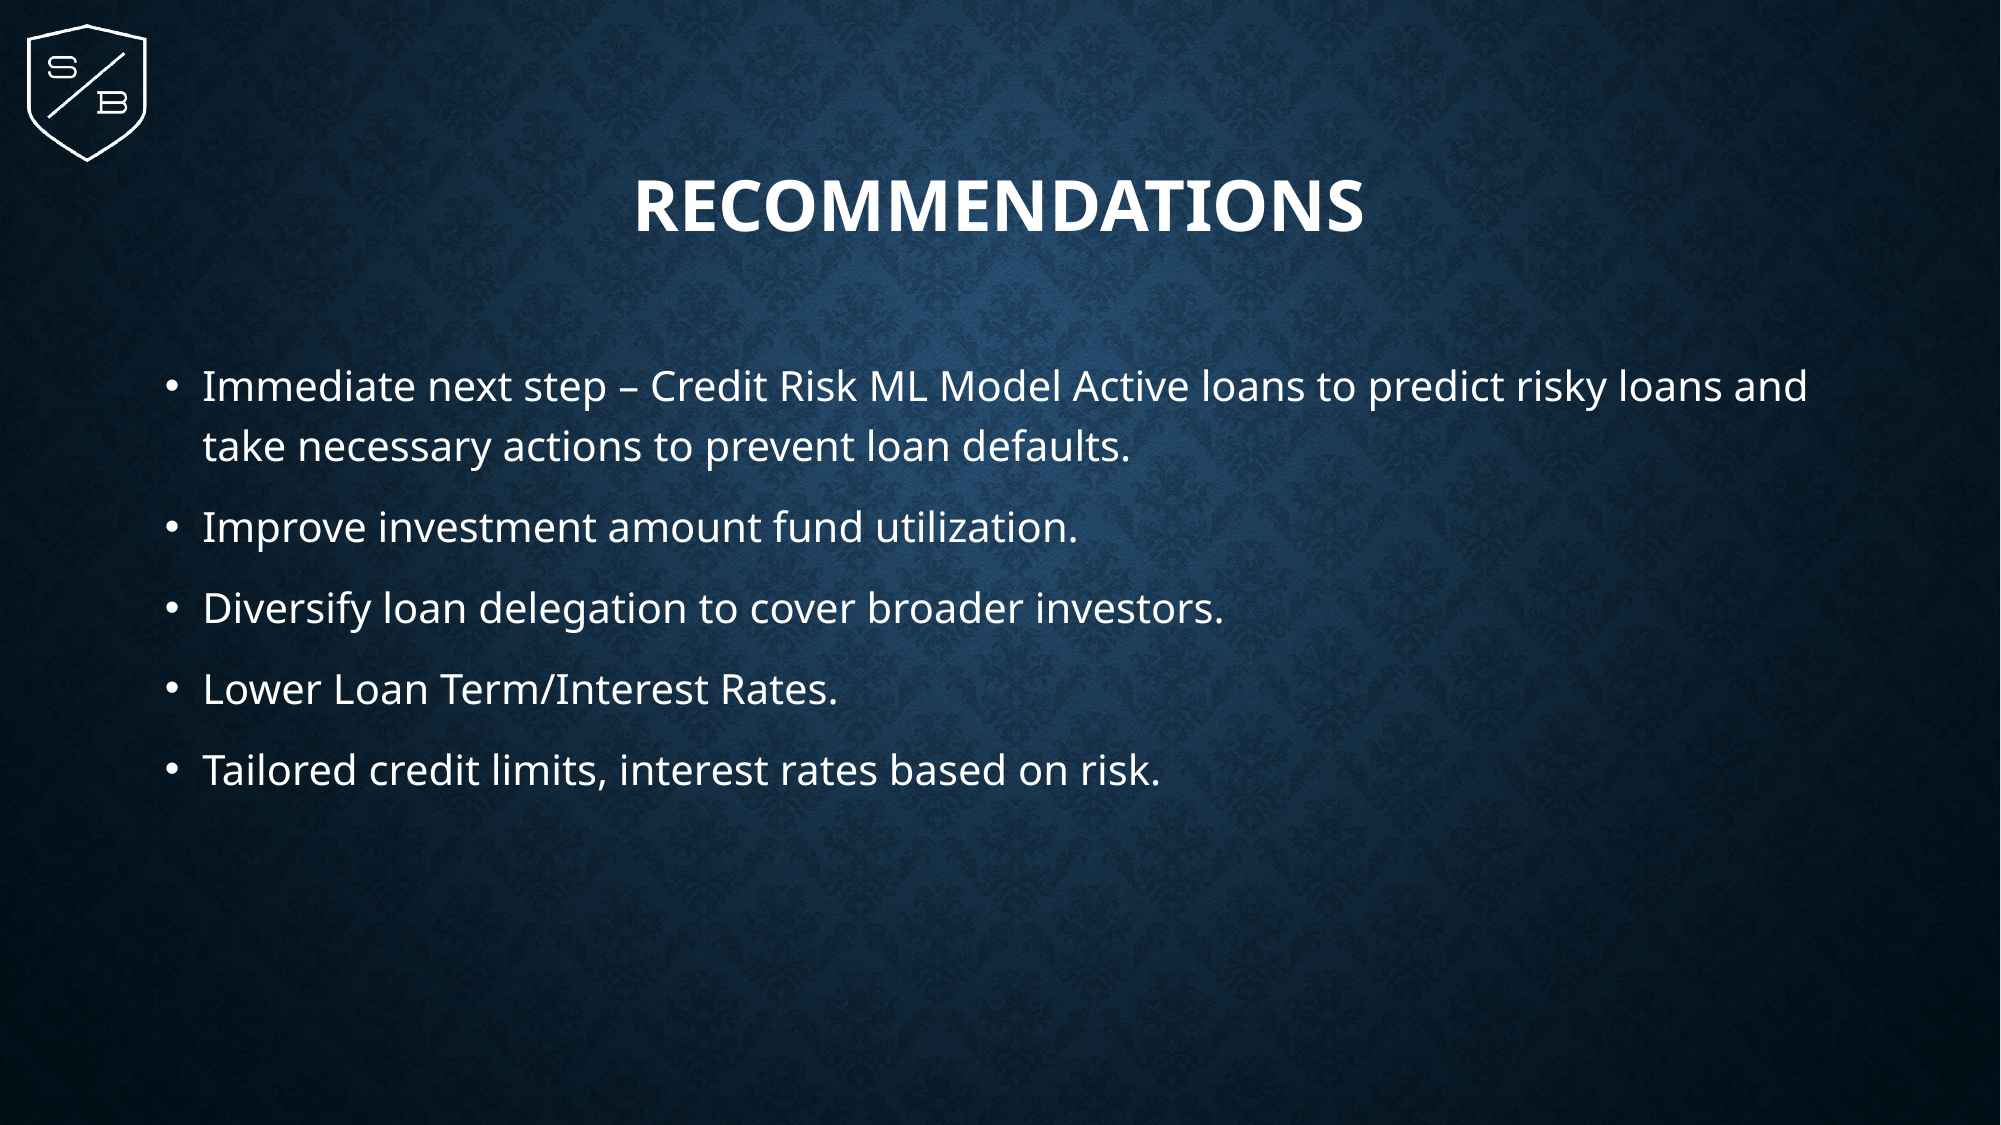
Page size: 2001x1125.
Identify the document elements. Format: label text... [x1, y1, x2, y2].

picture [27, 23, 148, 162]
list Immediate next step – Credit Risk ML Model Active loans to predict risky loans and take necessary actions to prevent loan defaults. Improve investment amount fund utilization. Diversify loan delegation to cover broader investors. Lower Loan Term/Interest Rates. Tailored credit limits, interest rates based on risk. [149, 342, 1897, 950]
title Recommendations [149, 99, 1849, 318]
